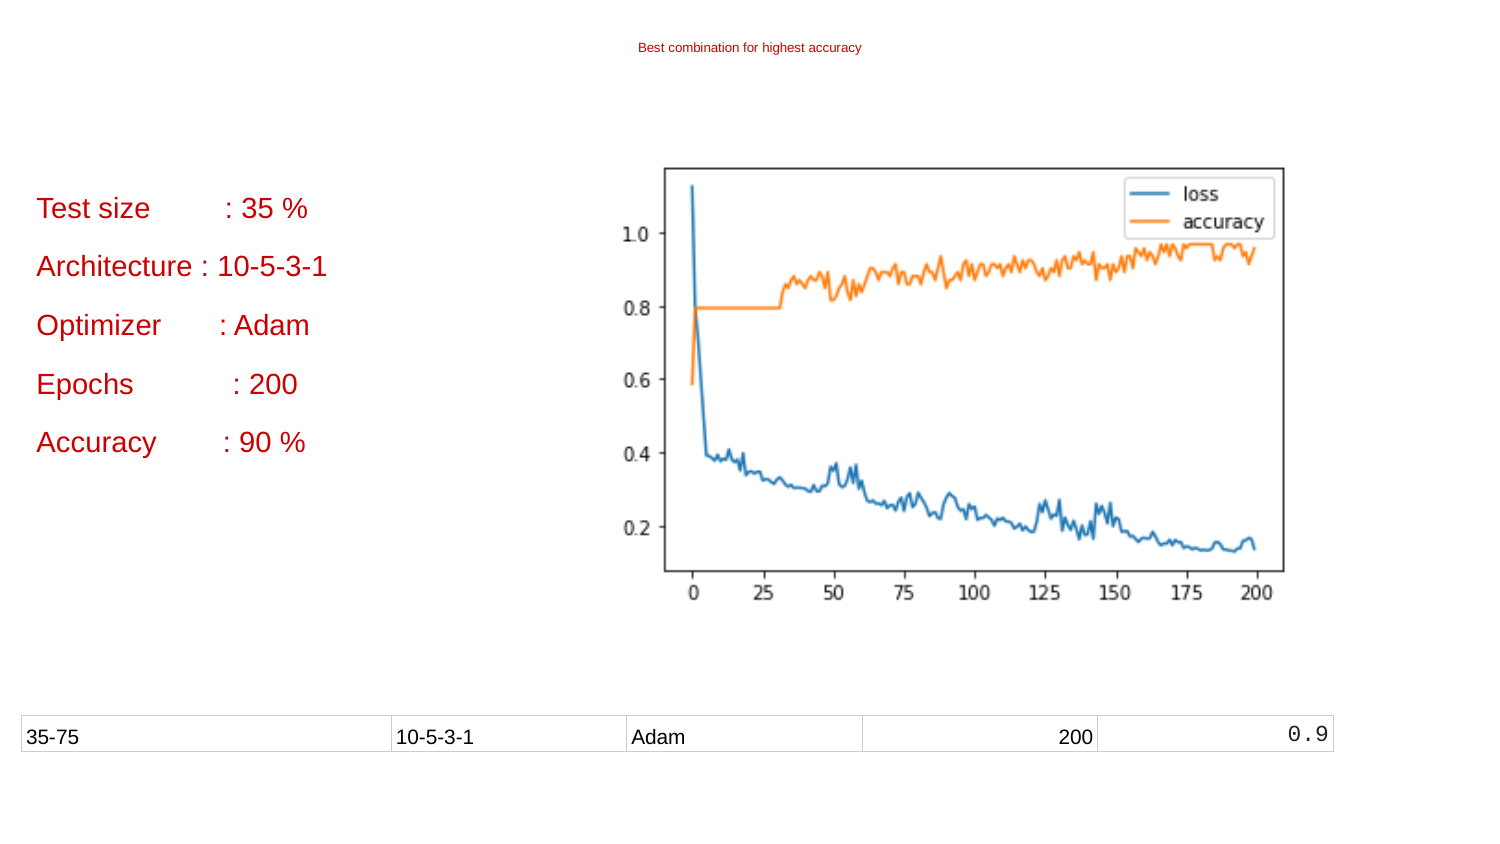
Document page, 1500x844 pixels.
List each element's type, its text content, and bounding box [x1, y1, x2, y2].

title Best combination for highest accuracy [0, 25, 1500, 119]
table_header 200 [863, 716, 1097, 751]
table_header 35-75 [22, 716, 391, 751]
table_header Adam [627, 716, 862, 751]
picture [609, 156, 1296, 615]
table_header 10-5-3-1 [392, 716, 626, 751]
table_header 0.9 [1098, 716, 1333, 751]
title Test size : 35 % Architecture : 10-5-3-1 Optimizer : Adam Epochs : 200 Accuracy : 90 % [21, 176, 464, 596]
